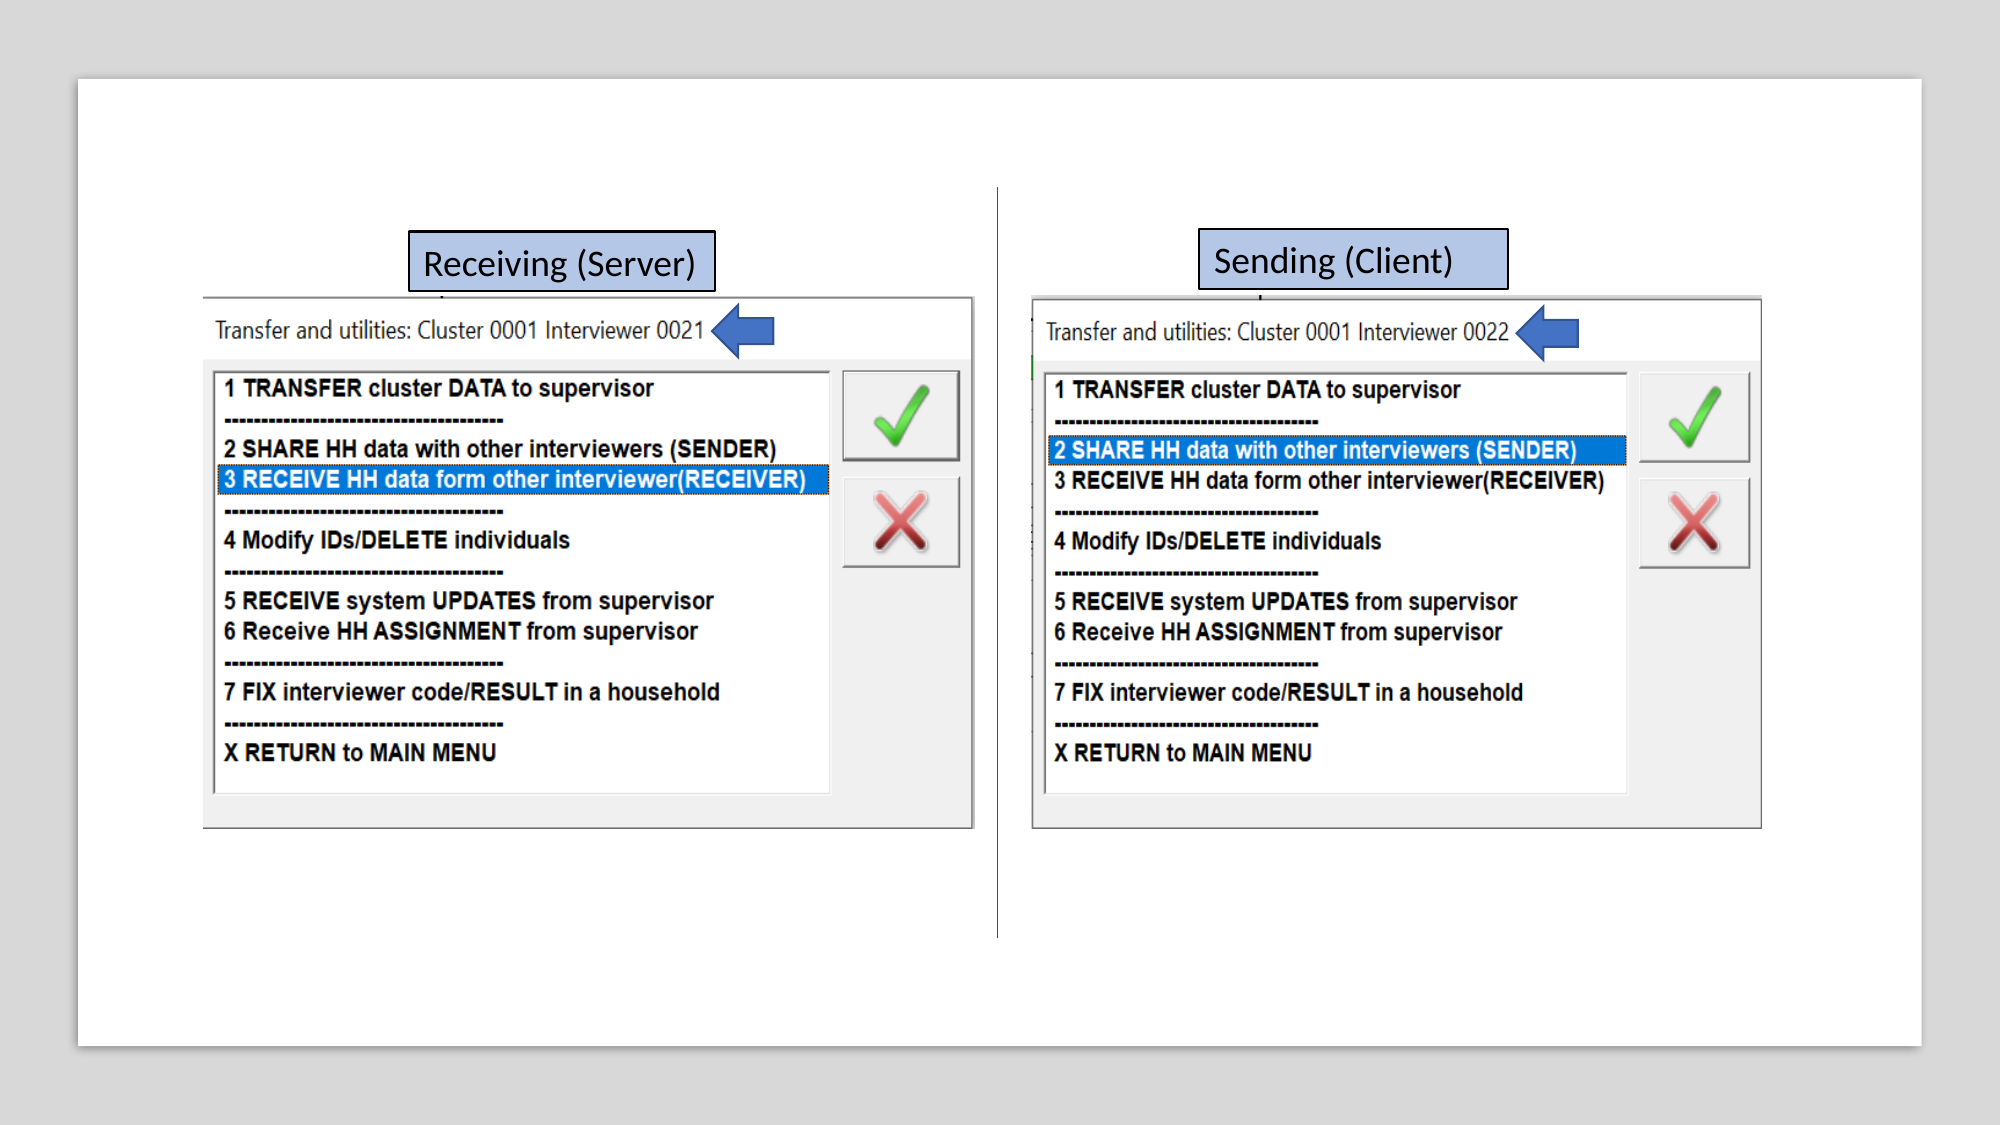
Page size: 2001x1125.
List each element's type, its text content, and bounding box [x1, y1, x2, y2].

text_box Sending (Client) [1199, 228, 1508, 289]
text_box [77, 78, 1923, 1047]
picture [203, 296, 975, 829]
text_box [0, 0, 2000, 1125]
text_box Receiving (Server) [408, 231, 715, 292]
picture [1031, 295, 1762, 829]
